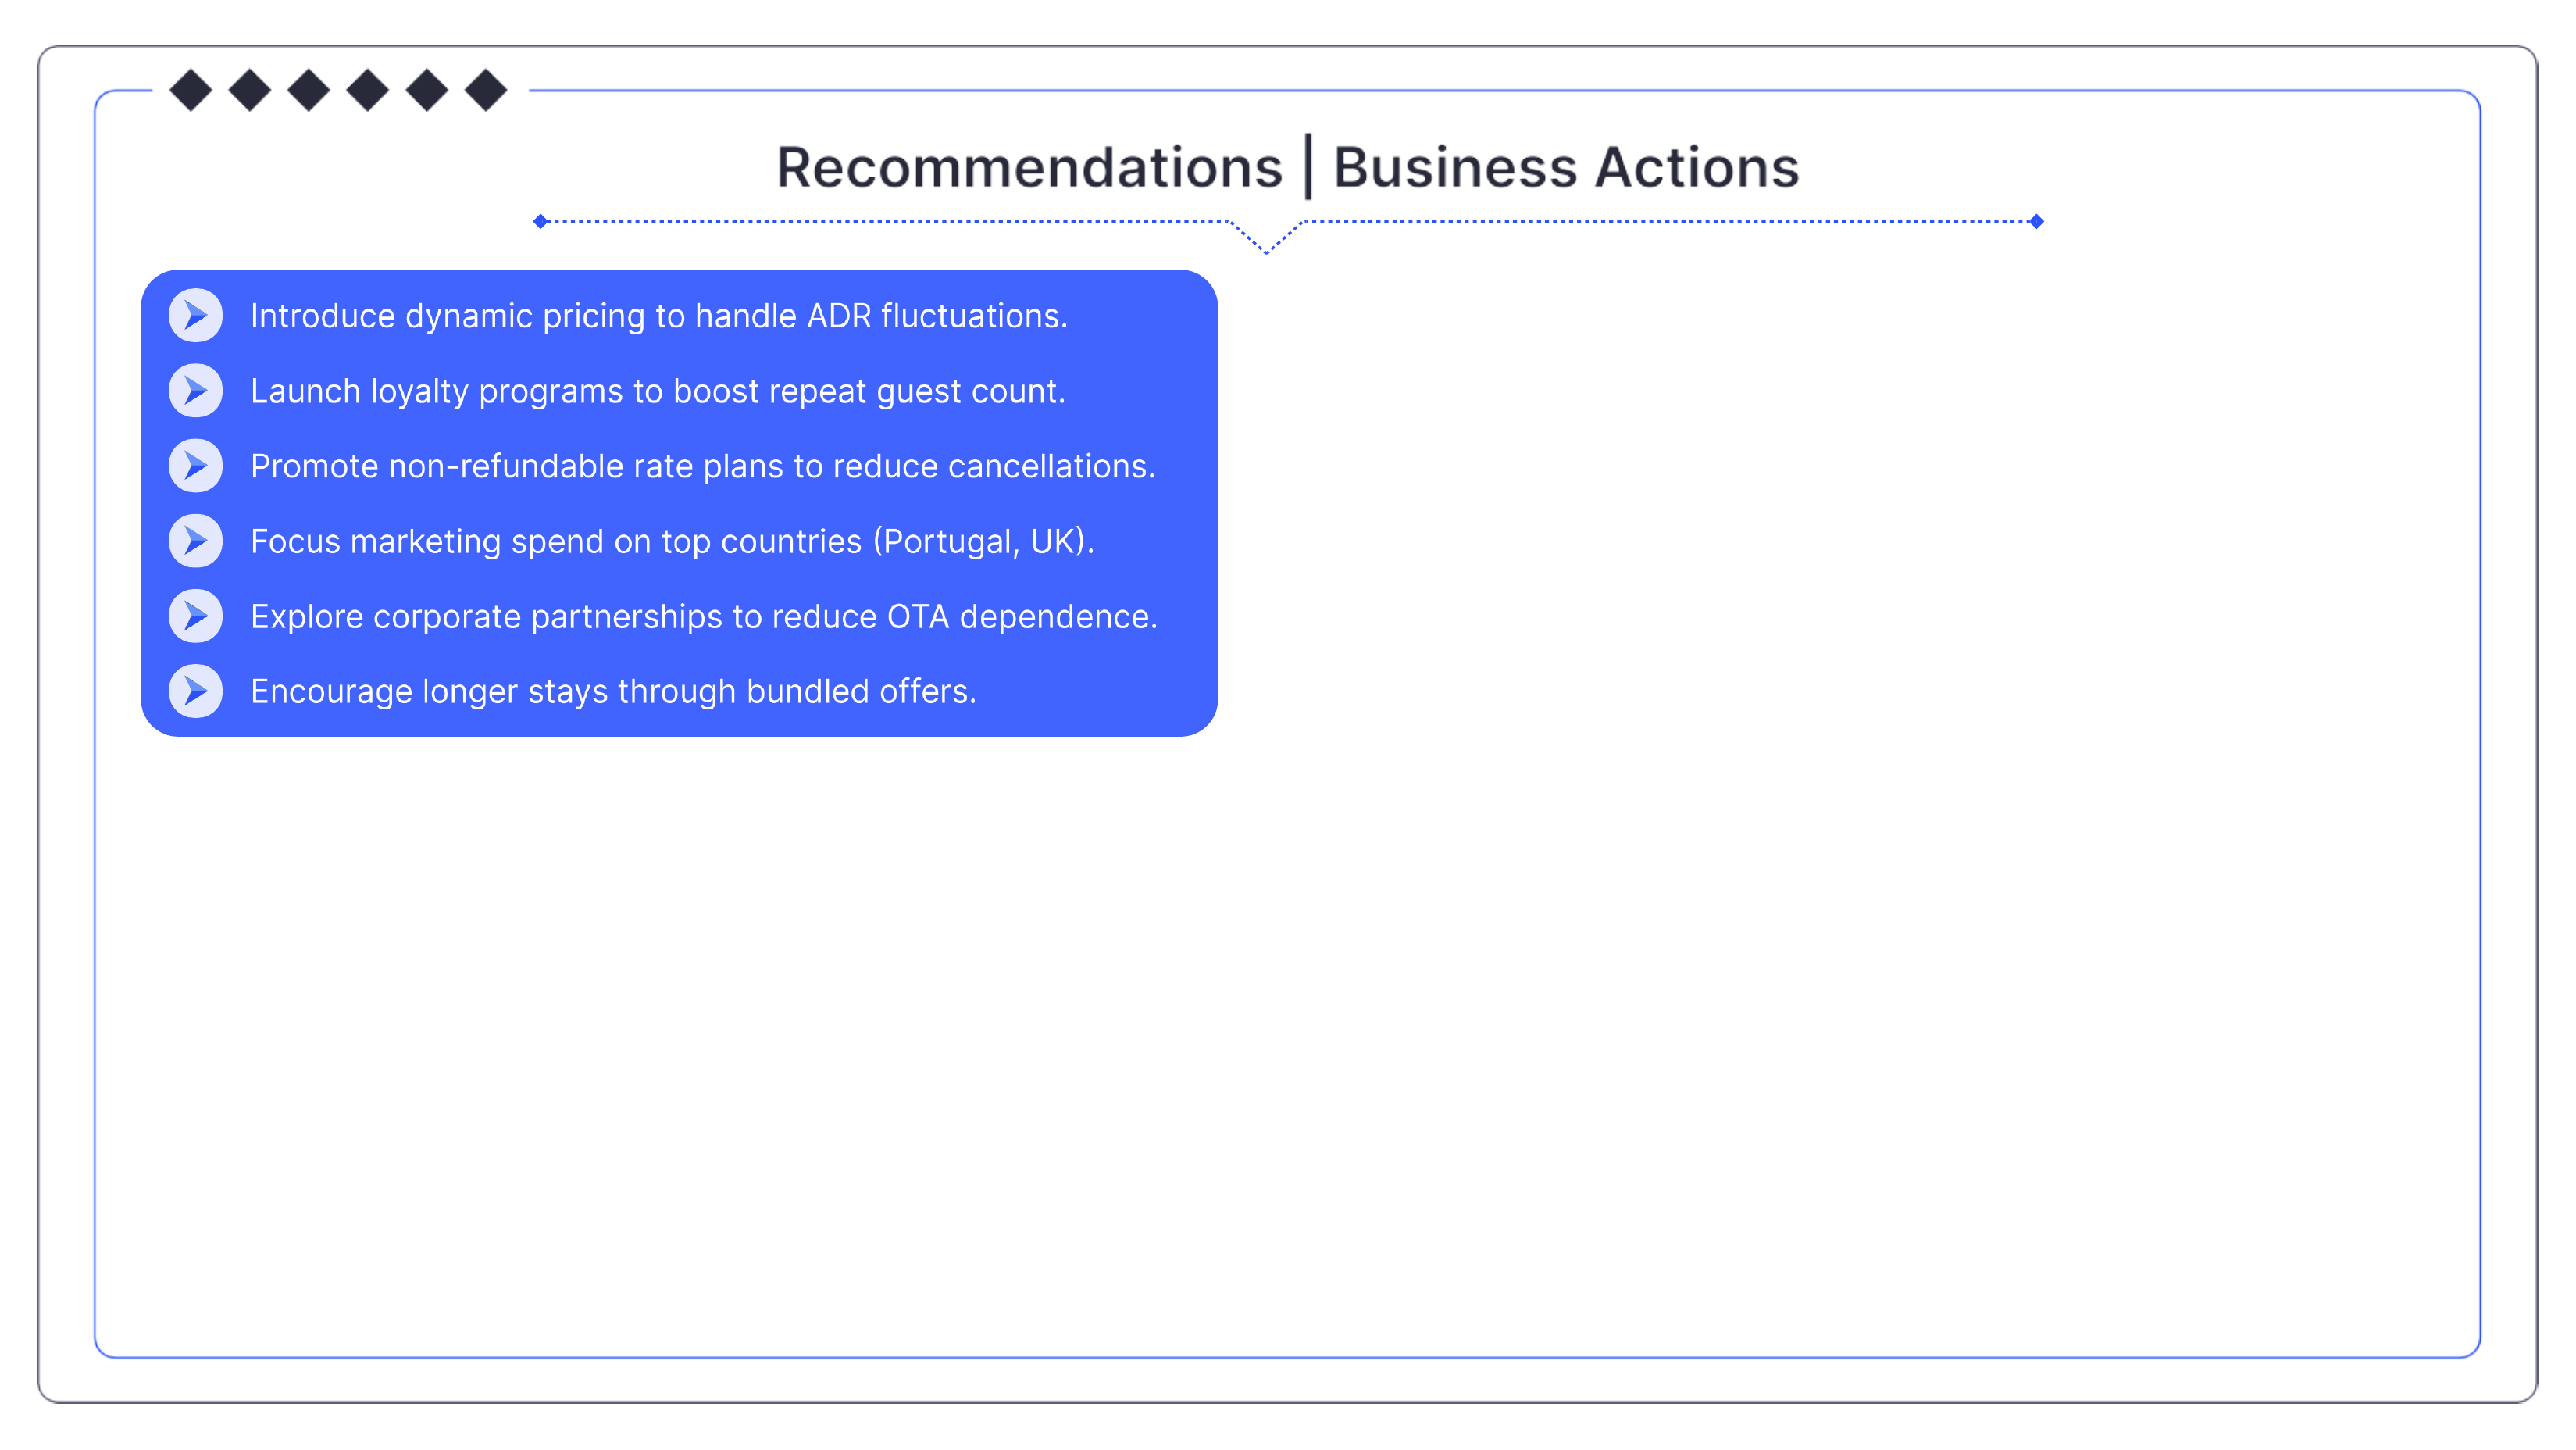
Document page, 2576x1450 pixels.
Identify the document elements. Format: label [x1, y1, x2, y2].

text_box [37, 45, 2539, 1404]
text_box [169, 663, 223, 719]
picture [253, 378, 1064, 409]
text_box [169, 438, 223, 493]
picture [253, 452, 1154, 484]
text_box [169, 588, 223, 643]
picture [253, 525, 1093, 559]
text_box [169, 513, 223, 568]
picture [184, 375, 208, 405]
picture [253, 677, 975, 710]
picture [253, 602, 1156, 634]
